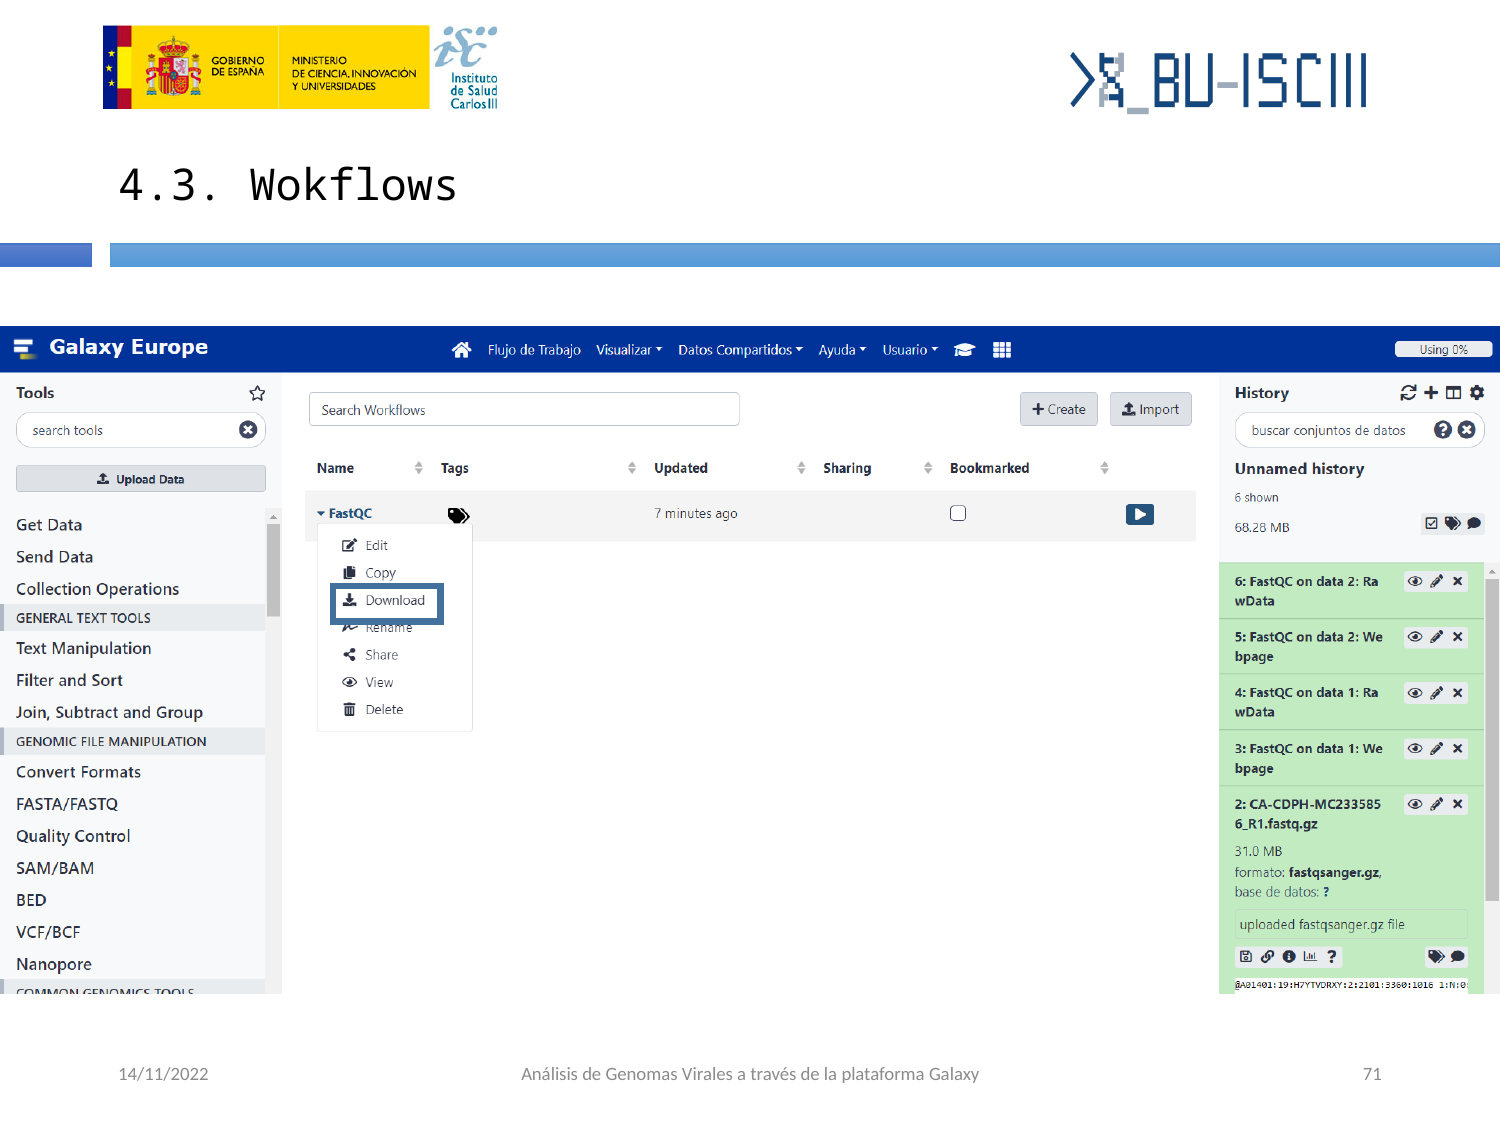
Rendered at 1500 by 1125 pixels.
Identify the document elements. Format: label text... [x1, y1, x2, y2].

text_box 4.3. Wokflows [103, 114, 1397, 257]
slide_number 71 [1059, 1042, 1397, 1103]
picture [103, 25, 497, 109]
picture [1059, 0, 1380, 114]
picture [0, 326, 1500, 994]
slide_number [103, 1042, 441, 1103]
footer Análisis de Genomas Virales a través de la plataforma Galaxy [496, 1042, 1004, 1103]
